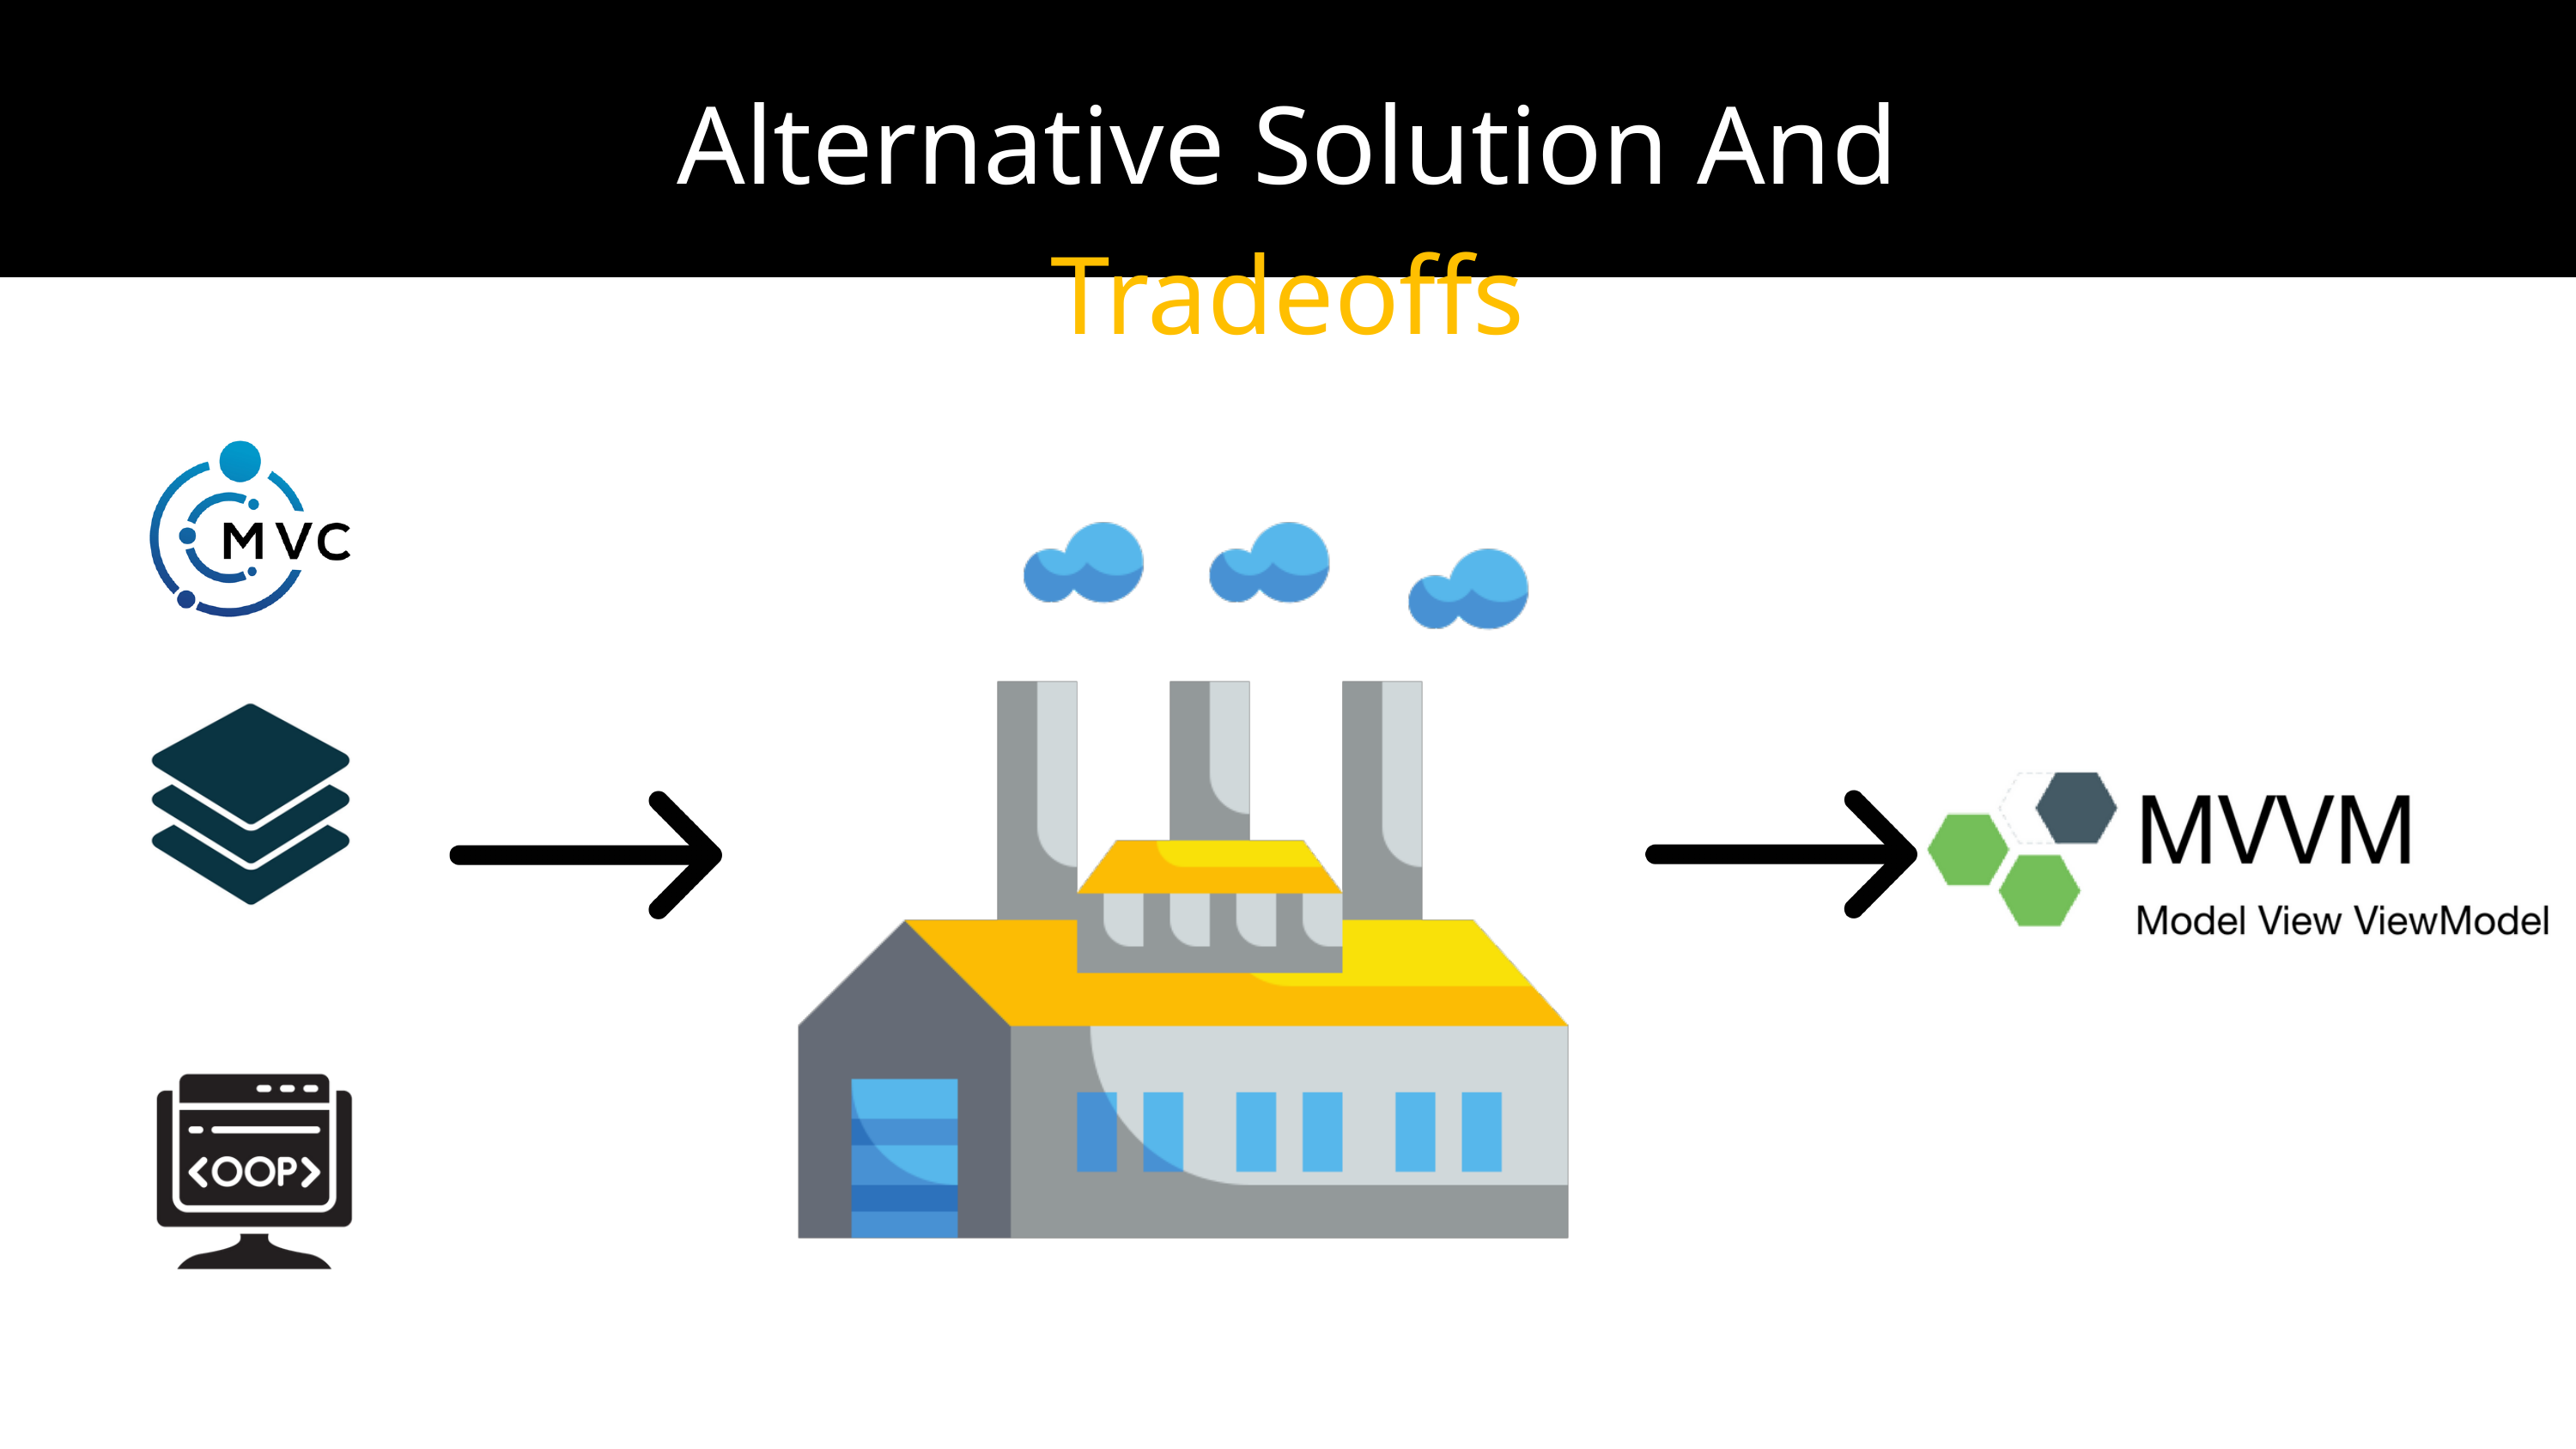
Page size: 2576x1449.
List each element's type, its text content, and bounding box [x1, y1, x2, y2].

text_box [1917, 760, 2557, 950]
text_box Alternative Solution And Tradeoffs [449, 287, 2127, 356]
text_box [1644, 789, 1918, 919]
text_box [144, 430, 357, 624]
text_box [759, 430, 1608, 1278]
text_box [0, 0, 2576, 277]
text_box [144, 1065, 357, 1278]
text_box [144, 698, 357, 913]
text_box [449, 790, 723, 920]
